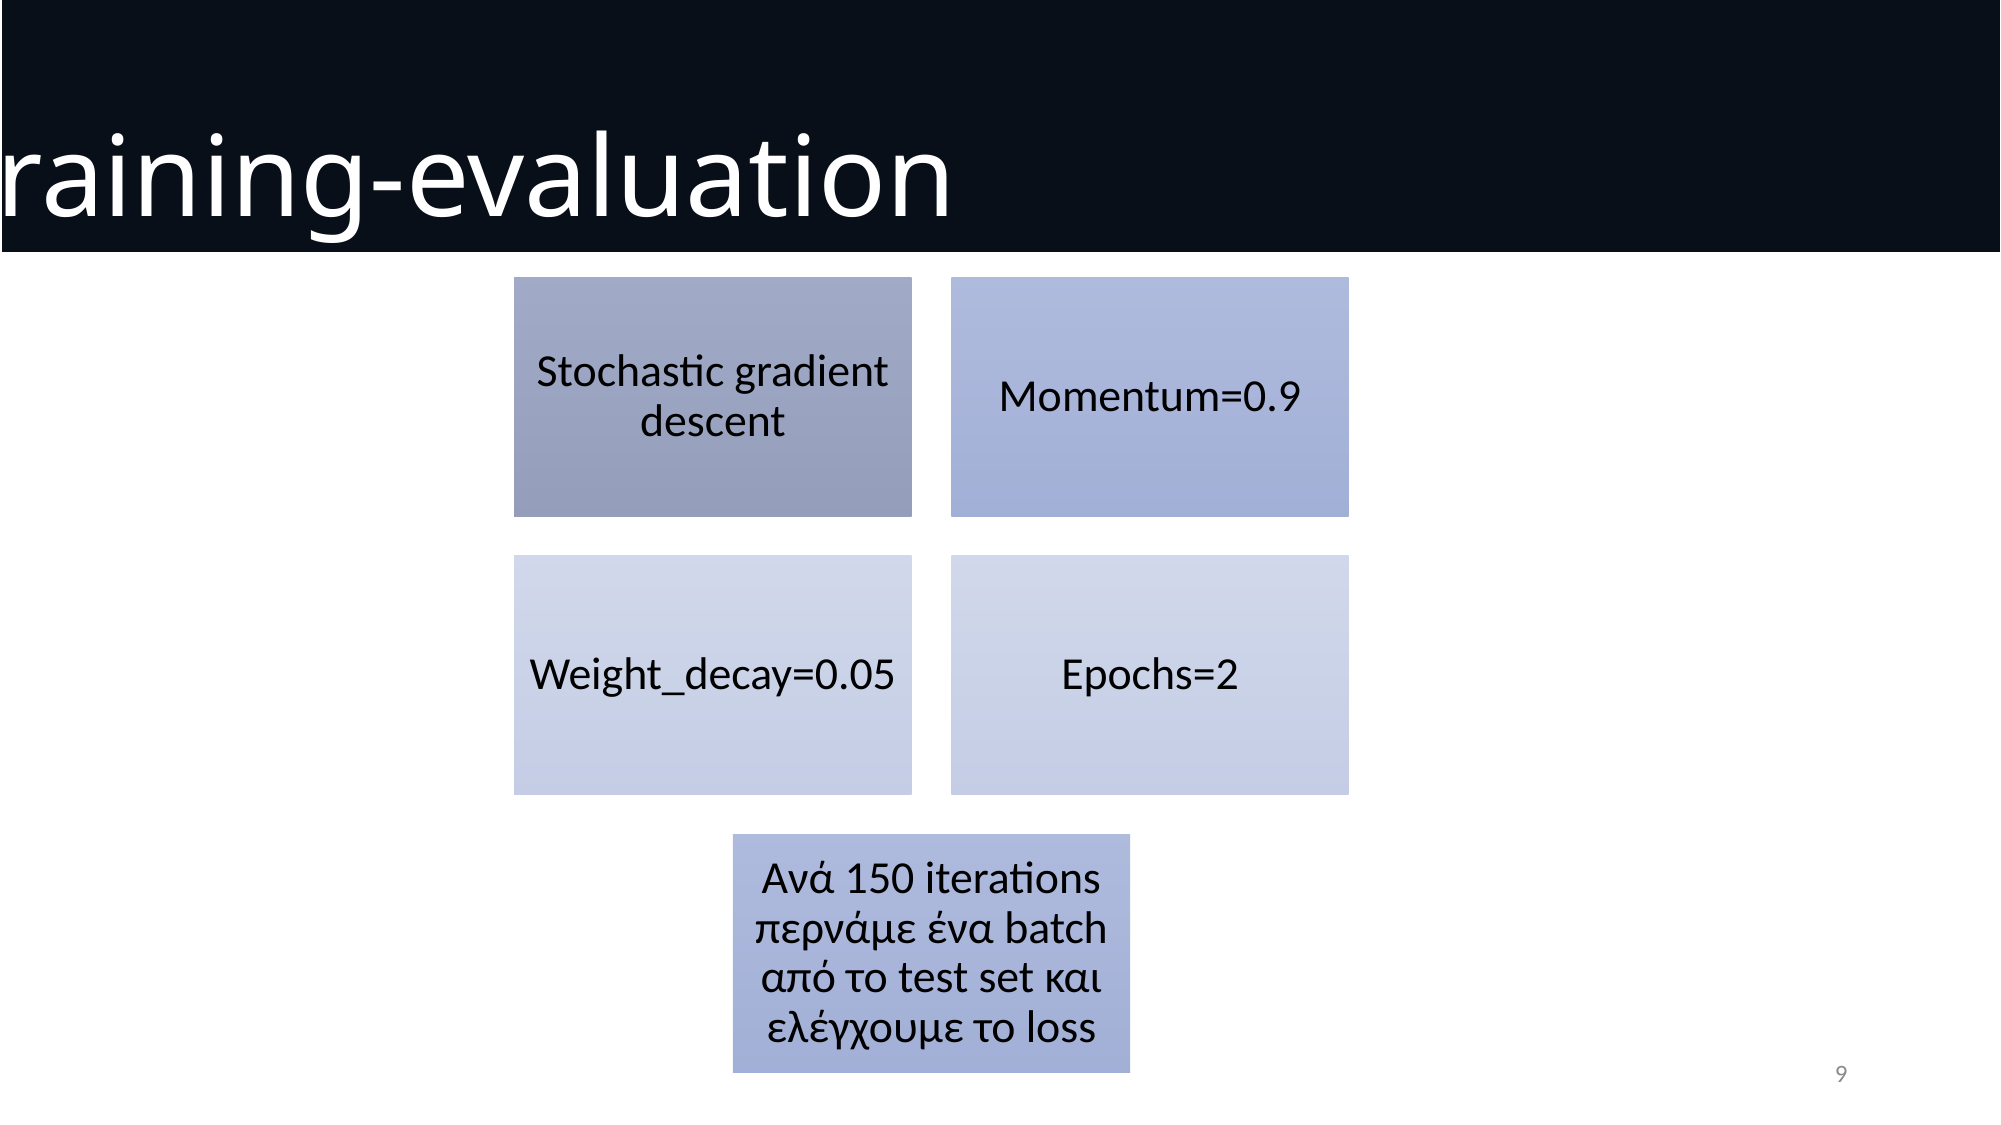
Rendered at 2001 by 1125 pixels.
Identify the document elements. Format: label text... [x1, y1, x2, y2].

slide_number 9 [1412, 1042, 1863, 1103]
picture [2, 0, 2000, 252]
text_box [301, 277, 1562, 1073]
